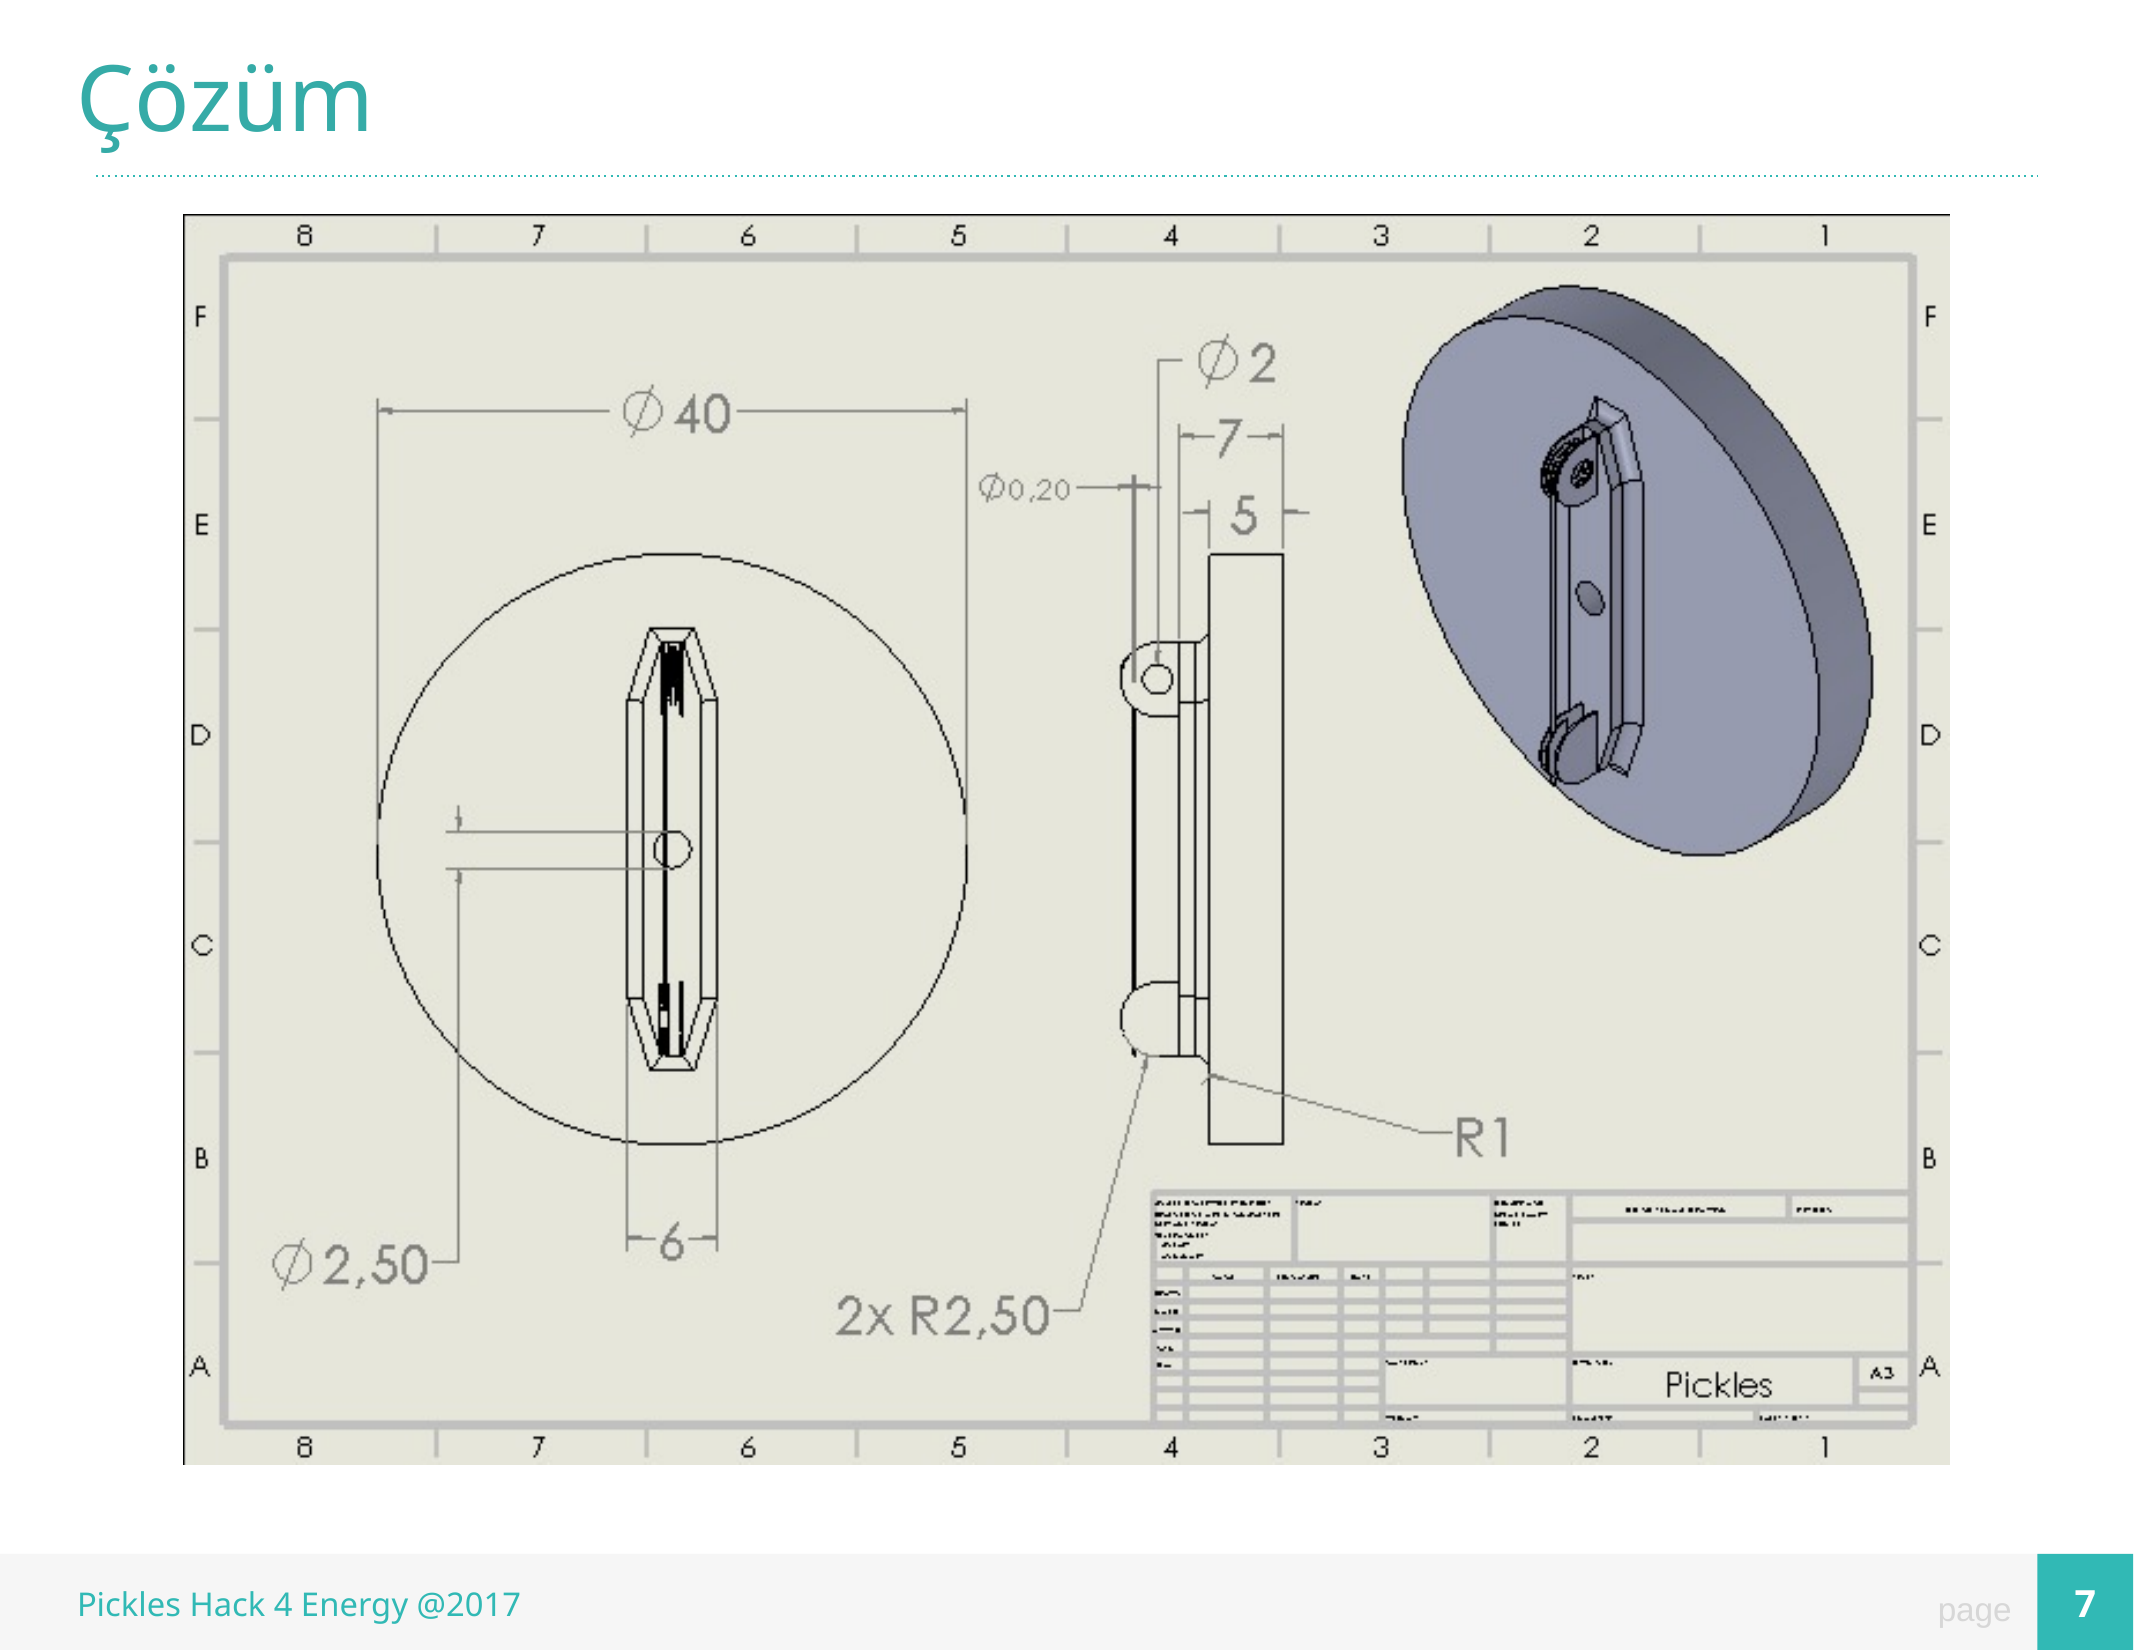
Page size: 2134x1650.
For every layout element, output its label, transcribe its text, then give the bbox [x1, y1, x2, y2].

picture [183, 214, 1951, 1465]
text_box Çözüm [66, 28, 386, 160]
text_box 7 [2066, 1571, 2105, 1633]
list Pickles Hack 4 Energy @2017 [65, 1572, 684, 1635]
